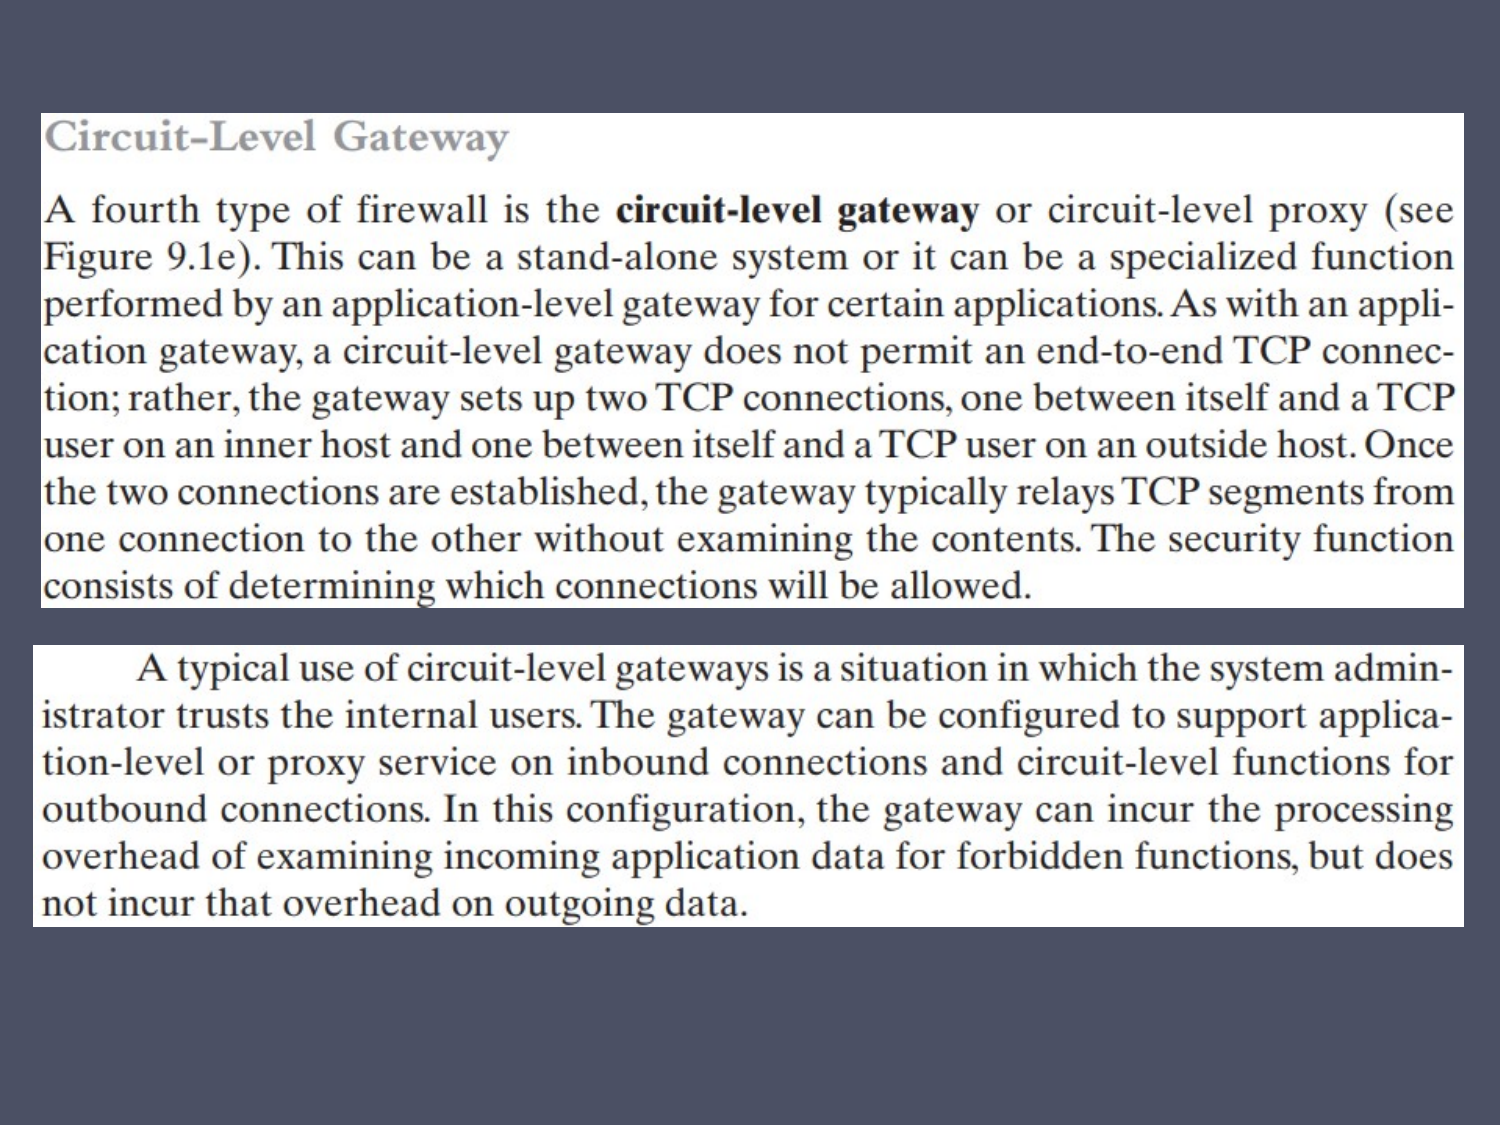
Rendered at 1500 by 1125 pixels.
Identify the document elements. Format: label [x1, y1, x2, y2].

picture [33, 644, 1464, 927]
picture [40, 113, 1464, 608]
